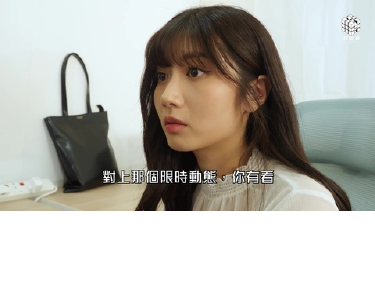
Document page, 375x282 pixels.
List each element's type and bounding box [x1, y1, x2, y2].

picture [0, 0, 375, 212]
